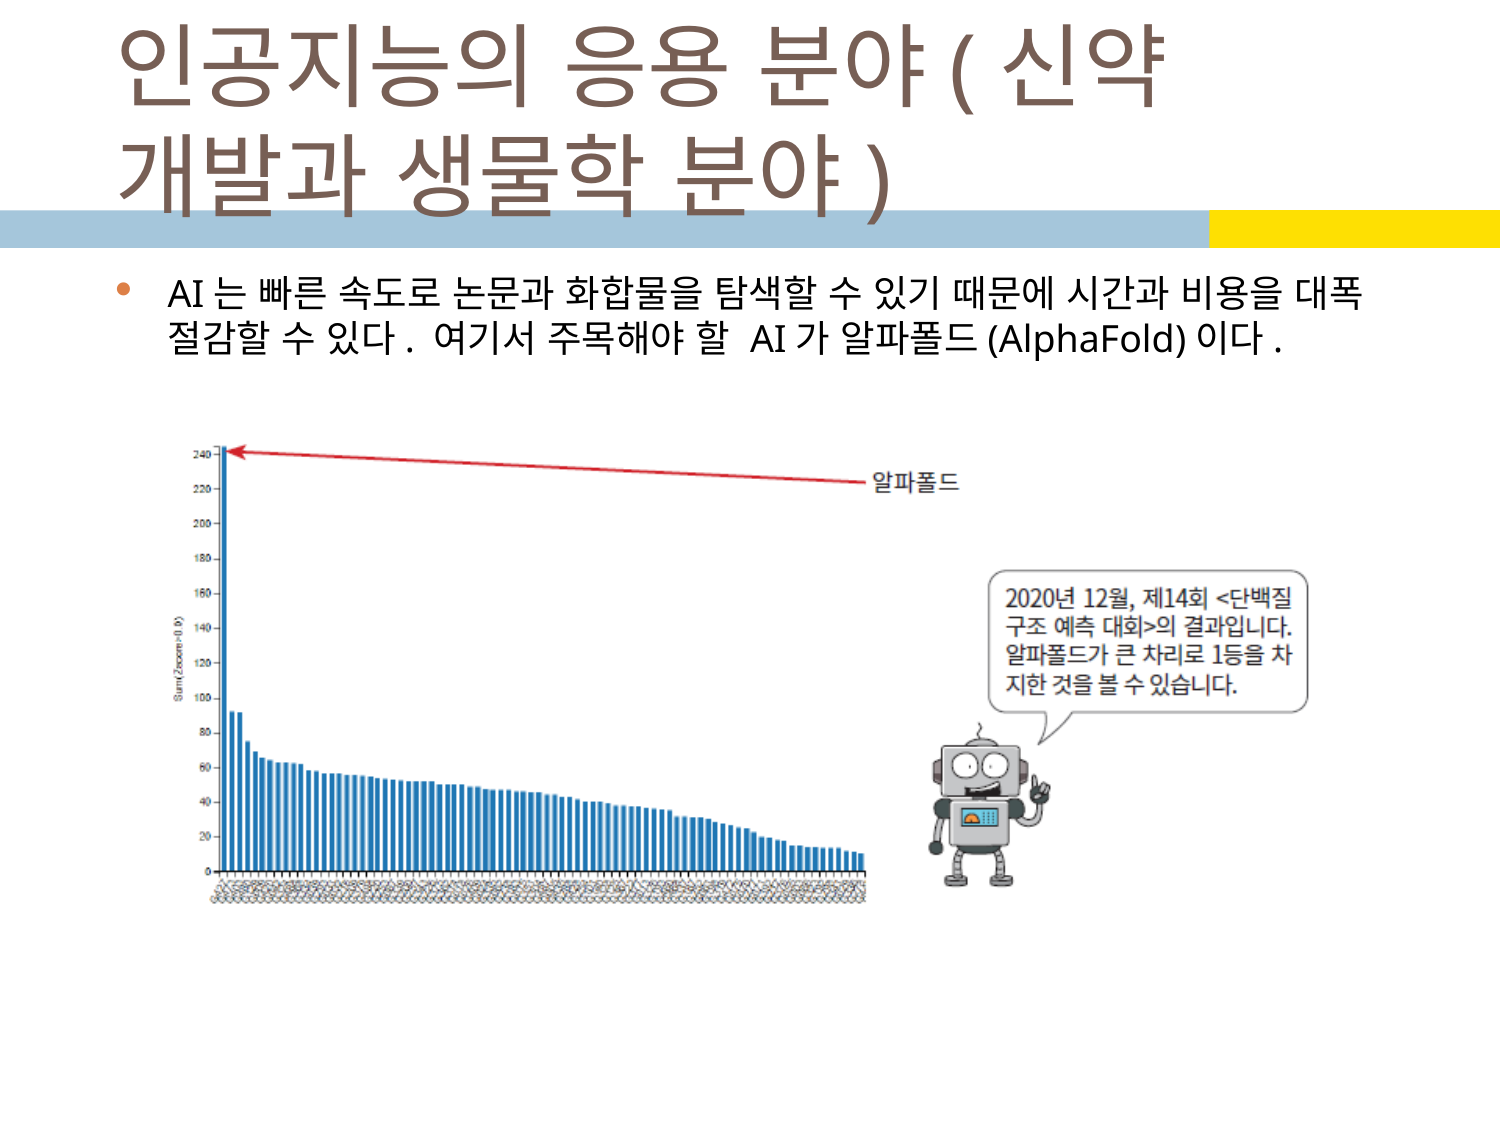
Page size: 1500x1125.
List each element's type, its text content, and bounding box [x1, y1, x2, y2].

list AI는 빠른 속도로 논문과 화합물을 탐색할 수 있기 때문에 시간과 비용을 대폭 절감할 수 있다. 여기서 주목해야 할 AI가 알파폴드(AlphaFold)이다. [100, 262, 1438, 1000]
picture [133, 410, 1344, 932]
title 인공지능의 응용 분야(신약 개발과 생물학 분야) [100, 37, 1438, 200]
